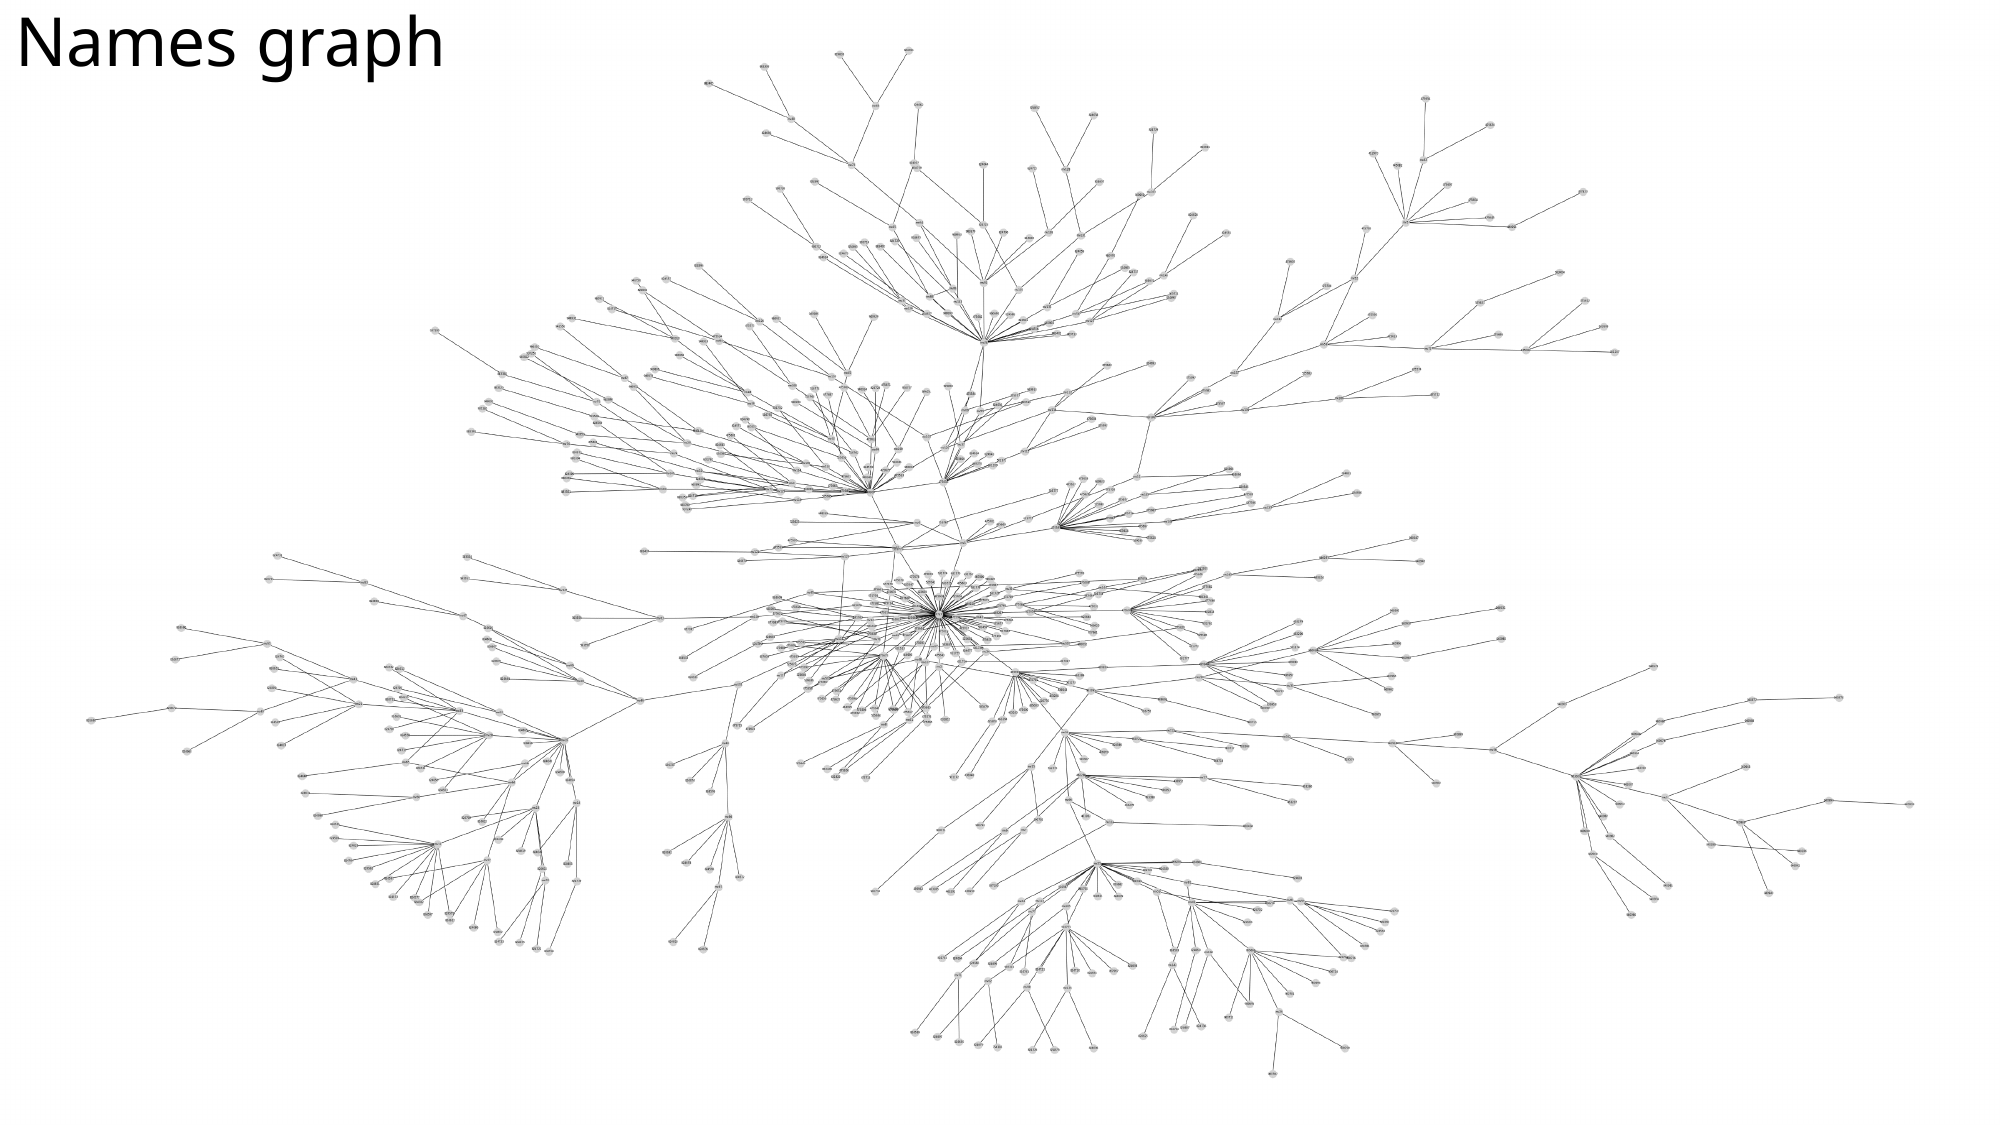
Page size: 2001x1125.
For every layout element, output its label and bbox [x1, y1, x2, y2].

list [0, 0, 2000, 1125]
